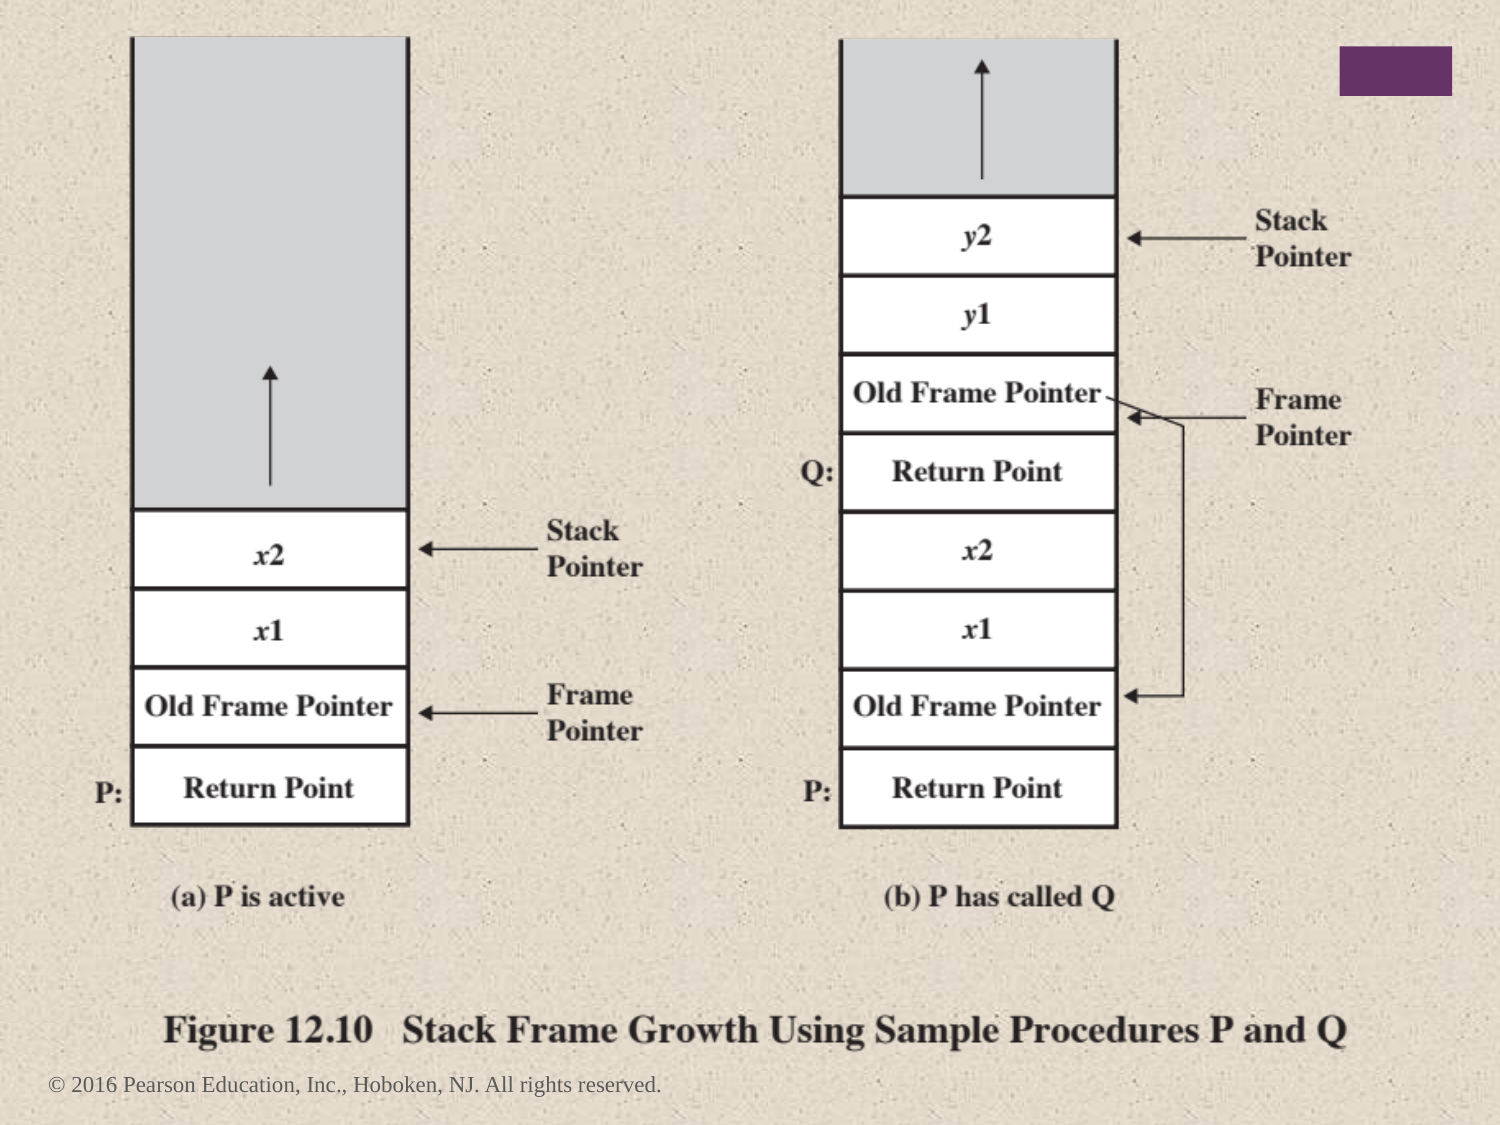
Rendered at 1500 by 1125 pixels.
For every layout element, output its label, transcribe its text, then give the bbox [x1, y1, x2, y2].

picture [52, 0, 1401, 1096]
picture [0, 0, 1500, 1125]
footer © 2016 Pearson Education, Inc., Hoboken, NJ. All rights reserved. [33, 1053, 1038, 1114]
